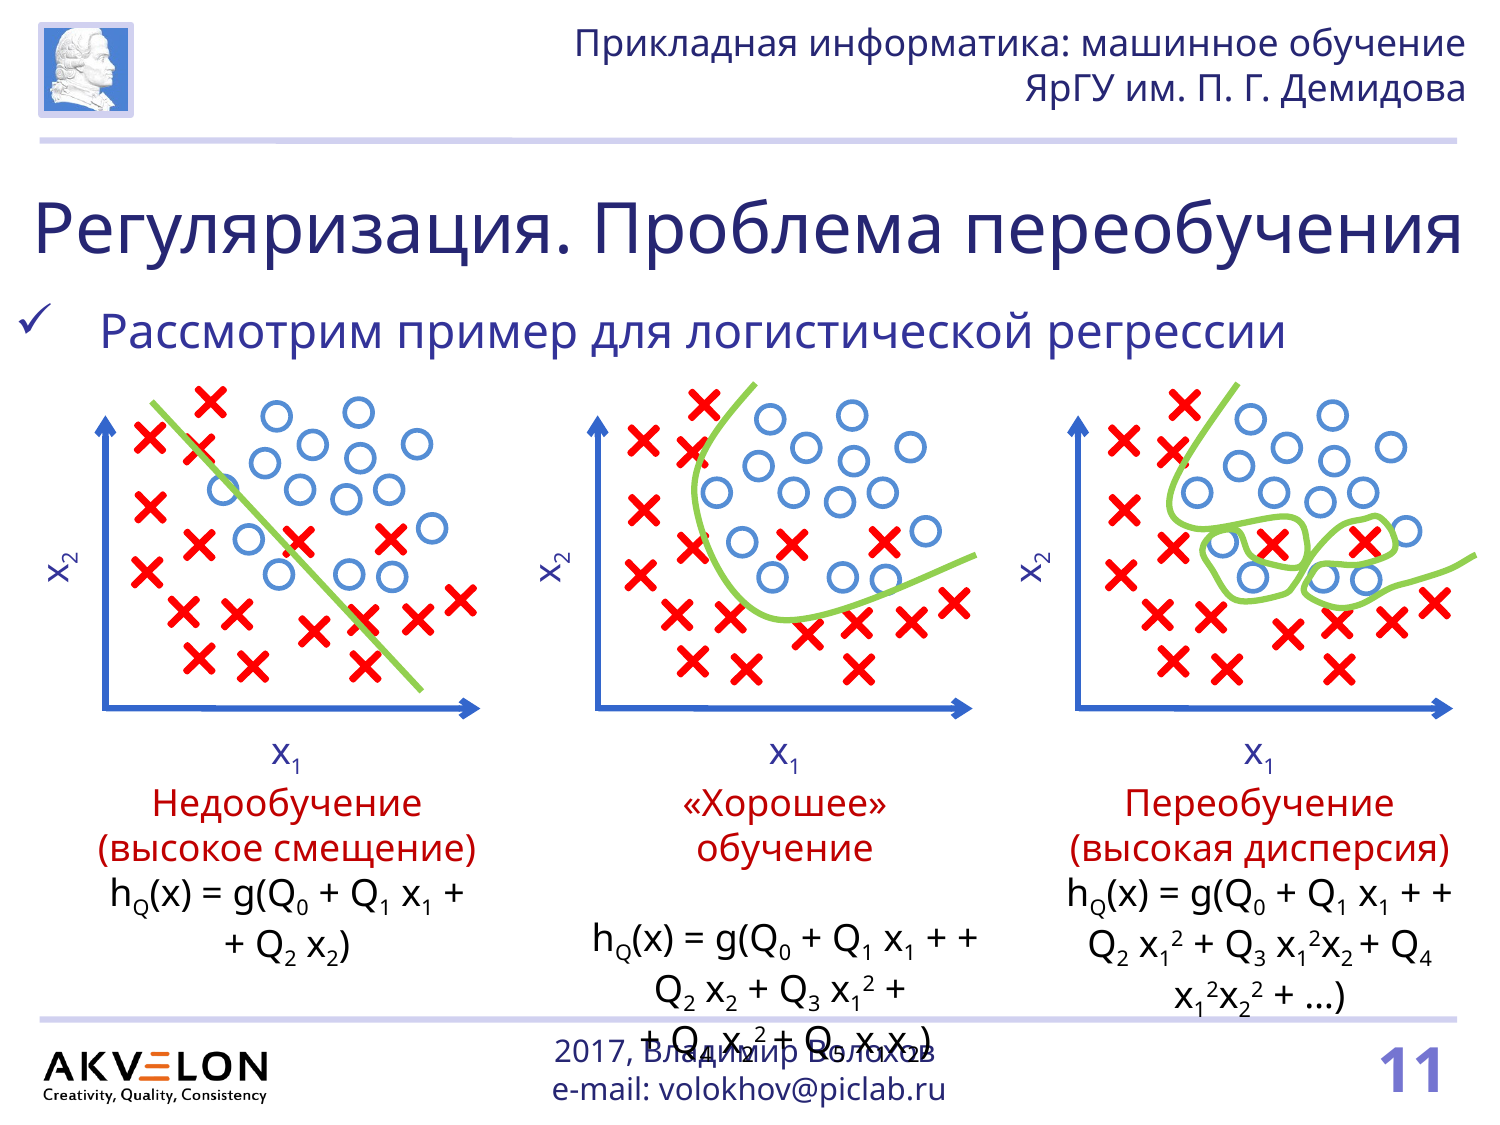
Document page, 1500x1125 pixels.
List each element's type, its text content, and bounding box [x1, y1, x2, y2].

text_box x1 Переобучение (высокая дисперсия) hQ(x) = g(Q0 + Q1 x1 + + Q2 x12 + Q3 x12x2 + Q4 x12x22 + …) [1042, 720, 1477, 1030]
picture [40, 1047, 268, 1107]
text_box x2 [515, 571, 582, 709]
text_box [1457, 540, 1477, 567]
text_box x2 [23, 427, 90, 562]
text_box x1 Недообучение (высокое смещение) hQ(x) = g(Q0 + Q1 x1 + + Q2 x2) [82, 720, 493, 979]
text_box x2 [515, 427, 582, 562]
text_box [128, 383, 480, 686]
footer 2017, Владимир Волохов e-mail: volokhov@piclab.ru [526, 1031, 973, 1107]
text_box x2 [996, 571, 1062, 709]
text_box Регуляризация. Проблема переобучения [0, 175, 1500, 276]
text_box x1 «Хорошее» обучение hQ(x) = g(Q0 + Q1 x1 + + Q2 x2 + Q3 x12 + + Q4 x22 + Q5 x1x2) [574, 720, 996, 1075]
text_box Рассмотрим пример для логистической регрессии [0, 292, 1500, 366]
picture [39, 23, 131, 117]
text_box x2 [23, 571, 90, 709]
text_box x2 [996, 427, 1062, 562]
text_box 11 [1362, 1030, 1464, 1113]
text_box Прикладная информатика: машинное обучение ЯрГУ им. П. Г. Демидова [559, 11, 1482, 116]
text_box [622, 386, 973, 688]
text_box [151, 401, 422, 692]
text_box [1102, 386, 1454, 688]
